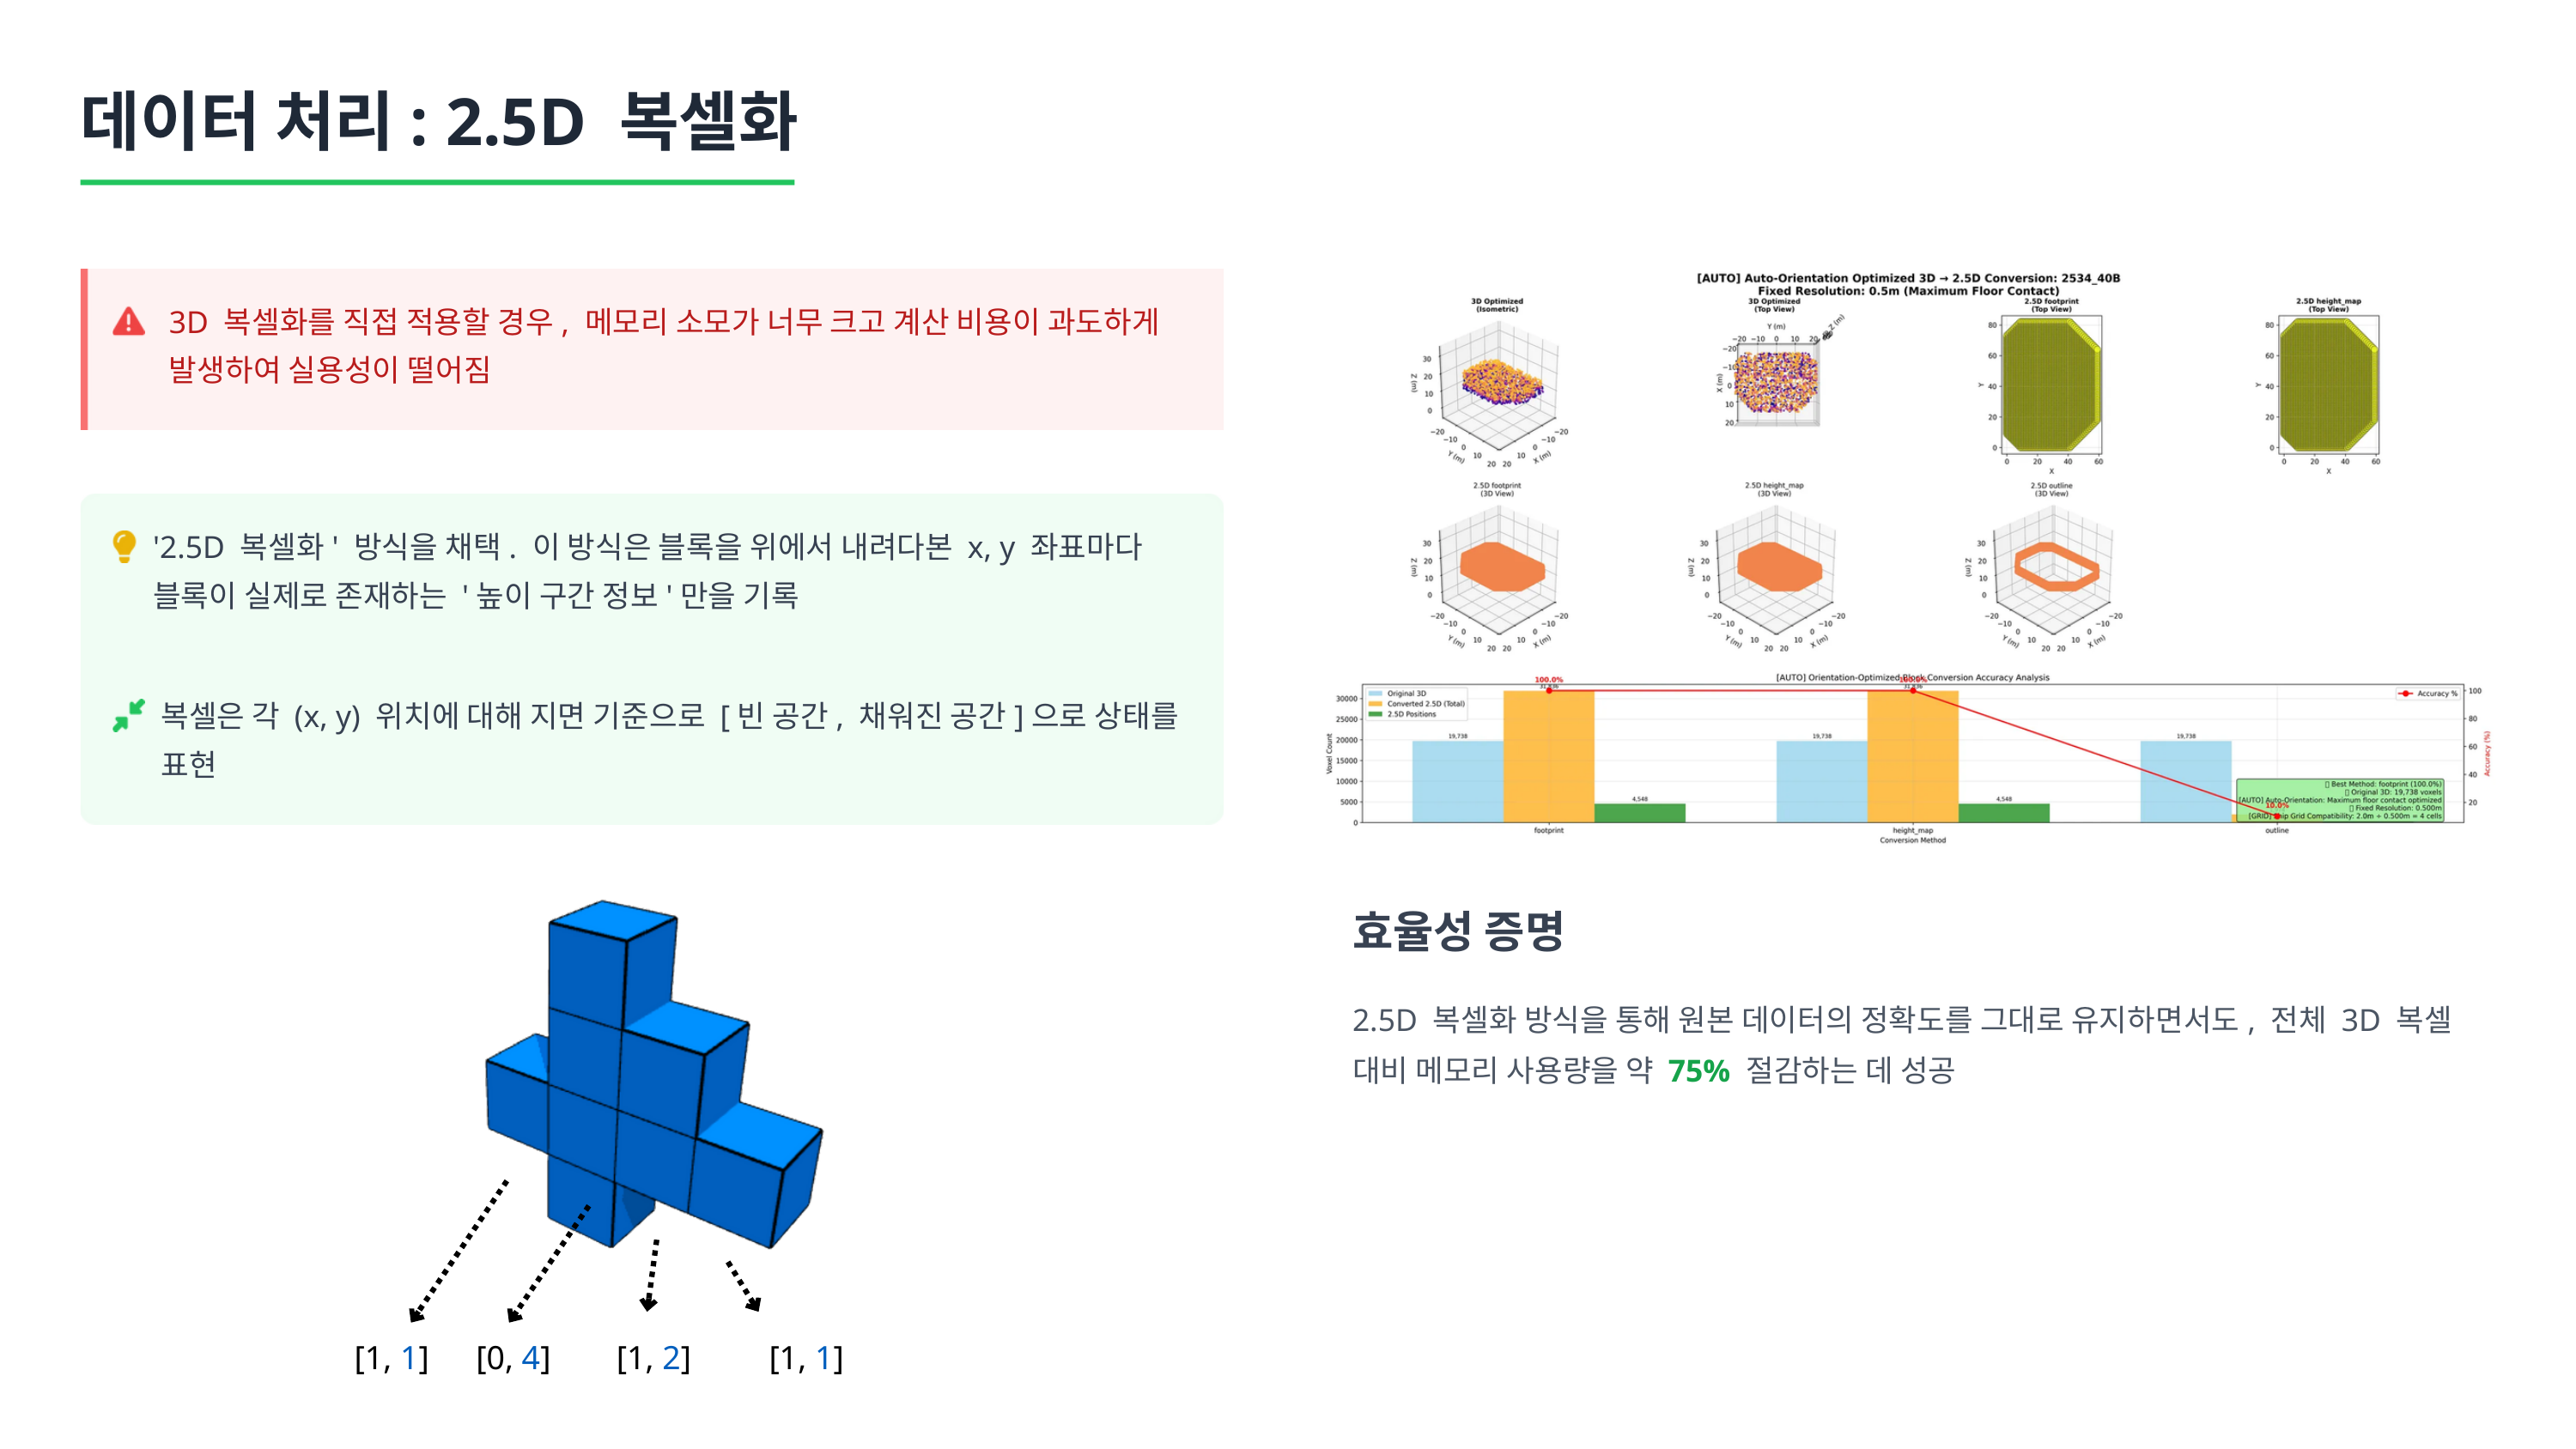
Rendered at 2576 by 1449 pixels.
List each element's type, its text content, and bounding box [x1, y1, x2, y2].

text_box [112, 530, 137, 563]
text_box [641, 1296, 655, 1313]
text_box [748, 1300, 760, 1313]
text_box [80, 494, 1224, 825]
text_box 2.5D 복셀화 방식을 통해 원본 데이터의 정확도를 그대로 유지하면서도, 전체 3D 복셀 대비 메모리 사용량을 약 75% 절감하는 데 성공 [1352, 986, 2496, 1088]
text_box [427, 865, 838, 1279]
text_box [1, 1] [326, 1331, 456, 1377]
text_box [112, 699, 145, 732]
text_box [1321, 269, 2496, 849]
text_box [0, 4] [456, 1331, 570, 1377]
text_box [80, 269, 1224, 431]
text_box [1, 1] [737, 1331, 876, 1377]
text_box [1, 2] [597, 1331, 711, 1377]
text_box [508, 1312, 519, 1323]
text_box 데이터 처리: 2.5D 복셀화 [80, 77, 2576, 159]
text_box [112, 305, 145, 338]
text_box 효율성 증명 [1352, 892, 2576, 957]
text_box [410, 1312, 422, 1323]
